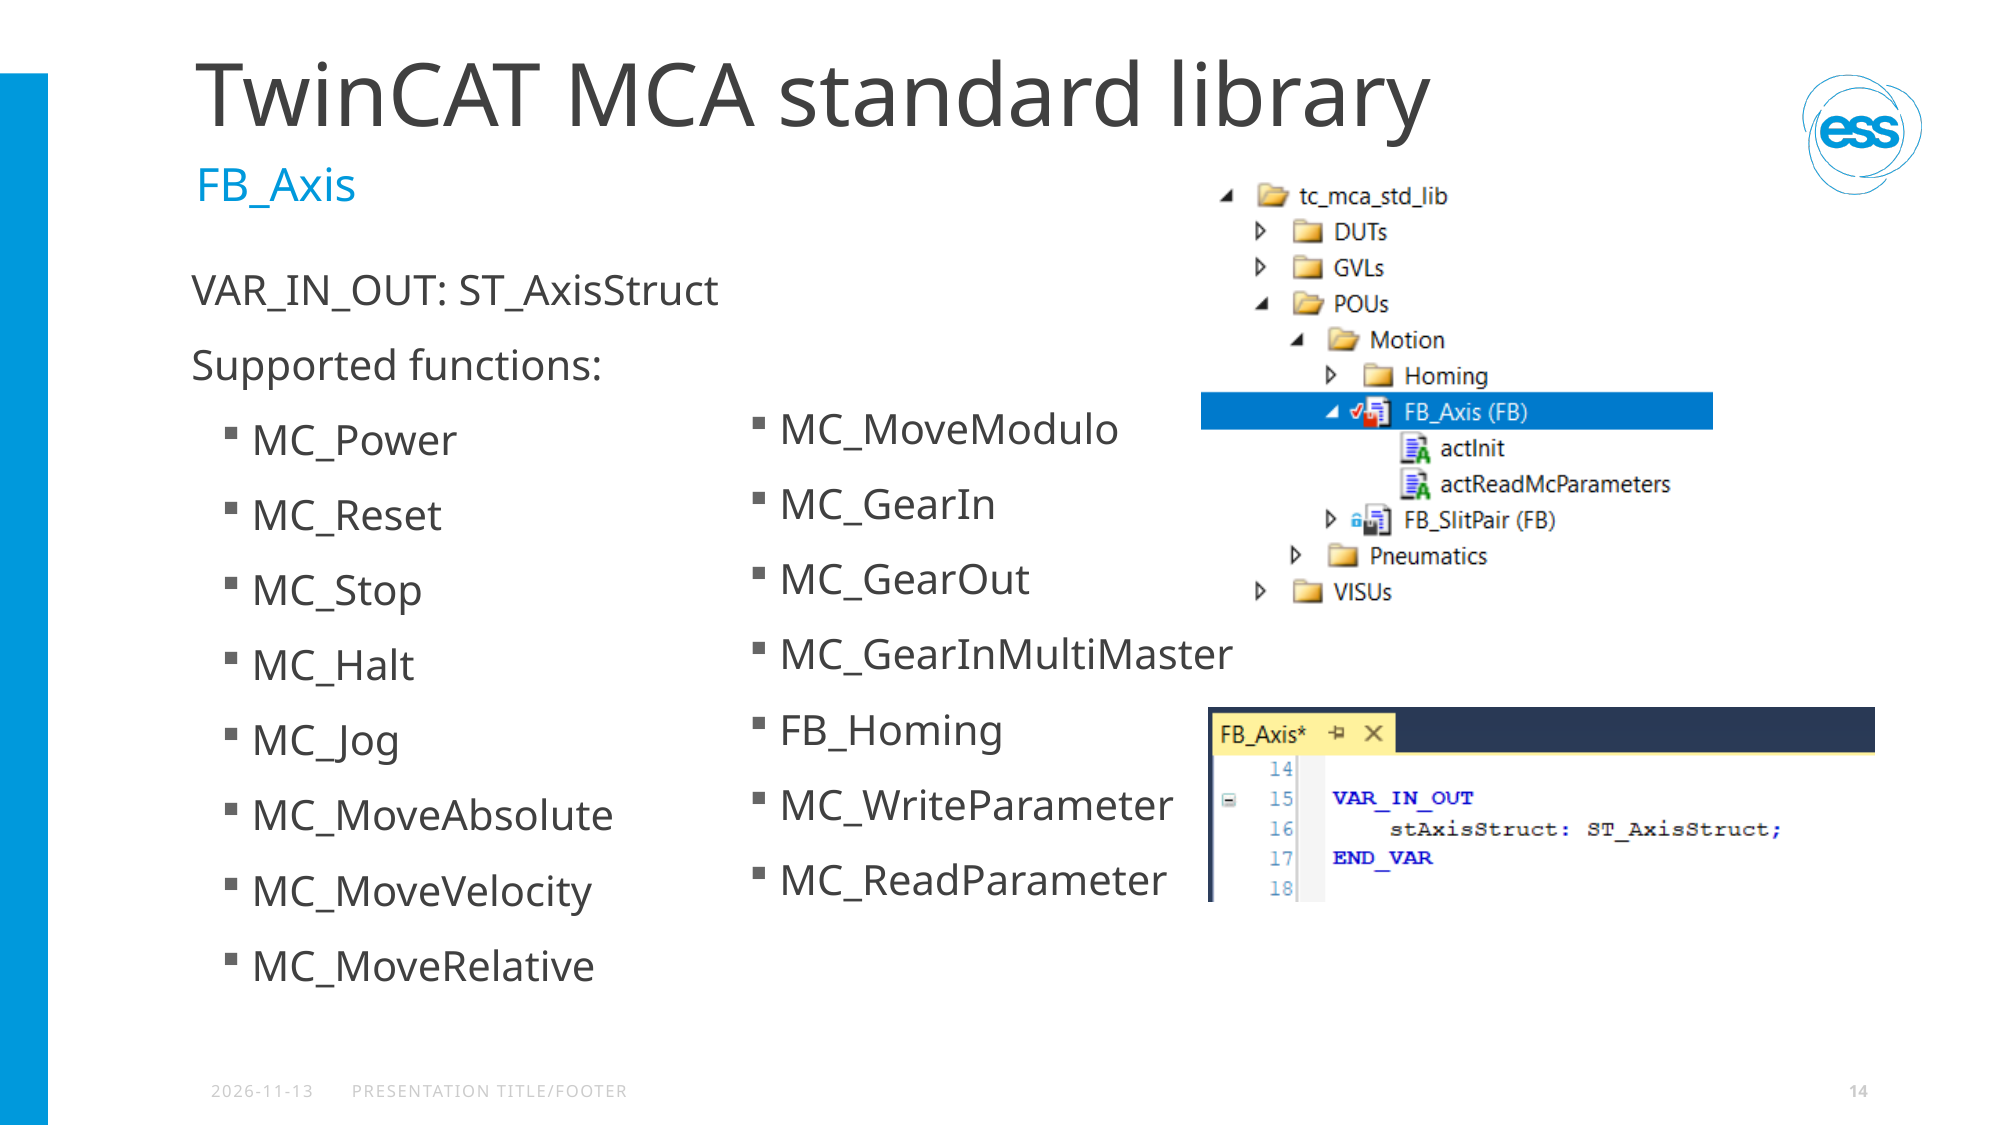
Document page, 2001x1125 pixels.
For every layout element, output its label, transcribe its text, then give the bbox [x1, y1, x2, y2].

text_box MC_MoveModulo MC_GearIn MC_GearOut MC_GearInMultiMaster FB_Homing MC_WriteParameter MC_ReadParameter [707, 395, 1472, 1033]
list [1201, 181, 1713, 610]
list FB_Axis [181, 152, 1717, 236]
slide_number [196, 1062, 333, 1123]
footer PRESENTATION TITLE/FOOTER [336, 1062, 1046, 1123]
title TwinCAT MCA standard library [181, 43, 1717, 152]
picture [1208, 707, 1875, 902]
list VAR_IN_OUT: ST_AxisStruct Supported functions: MC_Power MC_Reset MC_Stop MC_Halt MC_Jog MC_MoveAbsolute MC_MoveVelocity MC_MoveRelative [179, 256, 1274, 1039]
slide_number 14 [1432, 1062, 1883, 1123]
